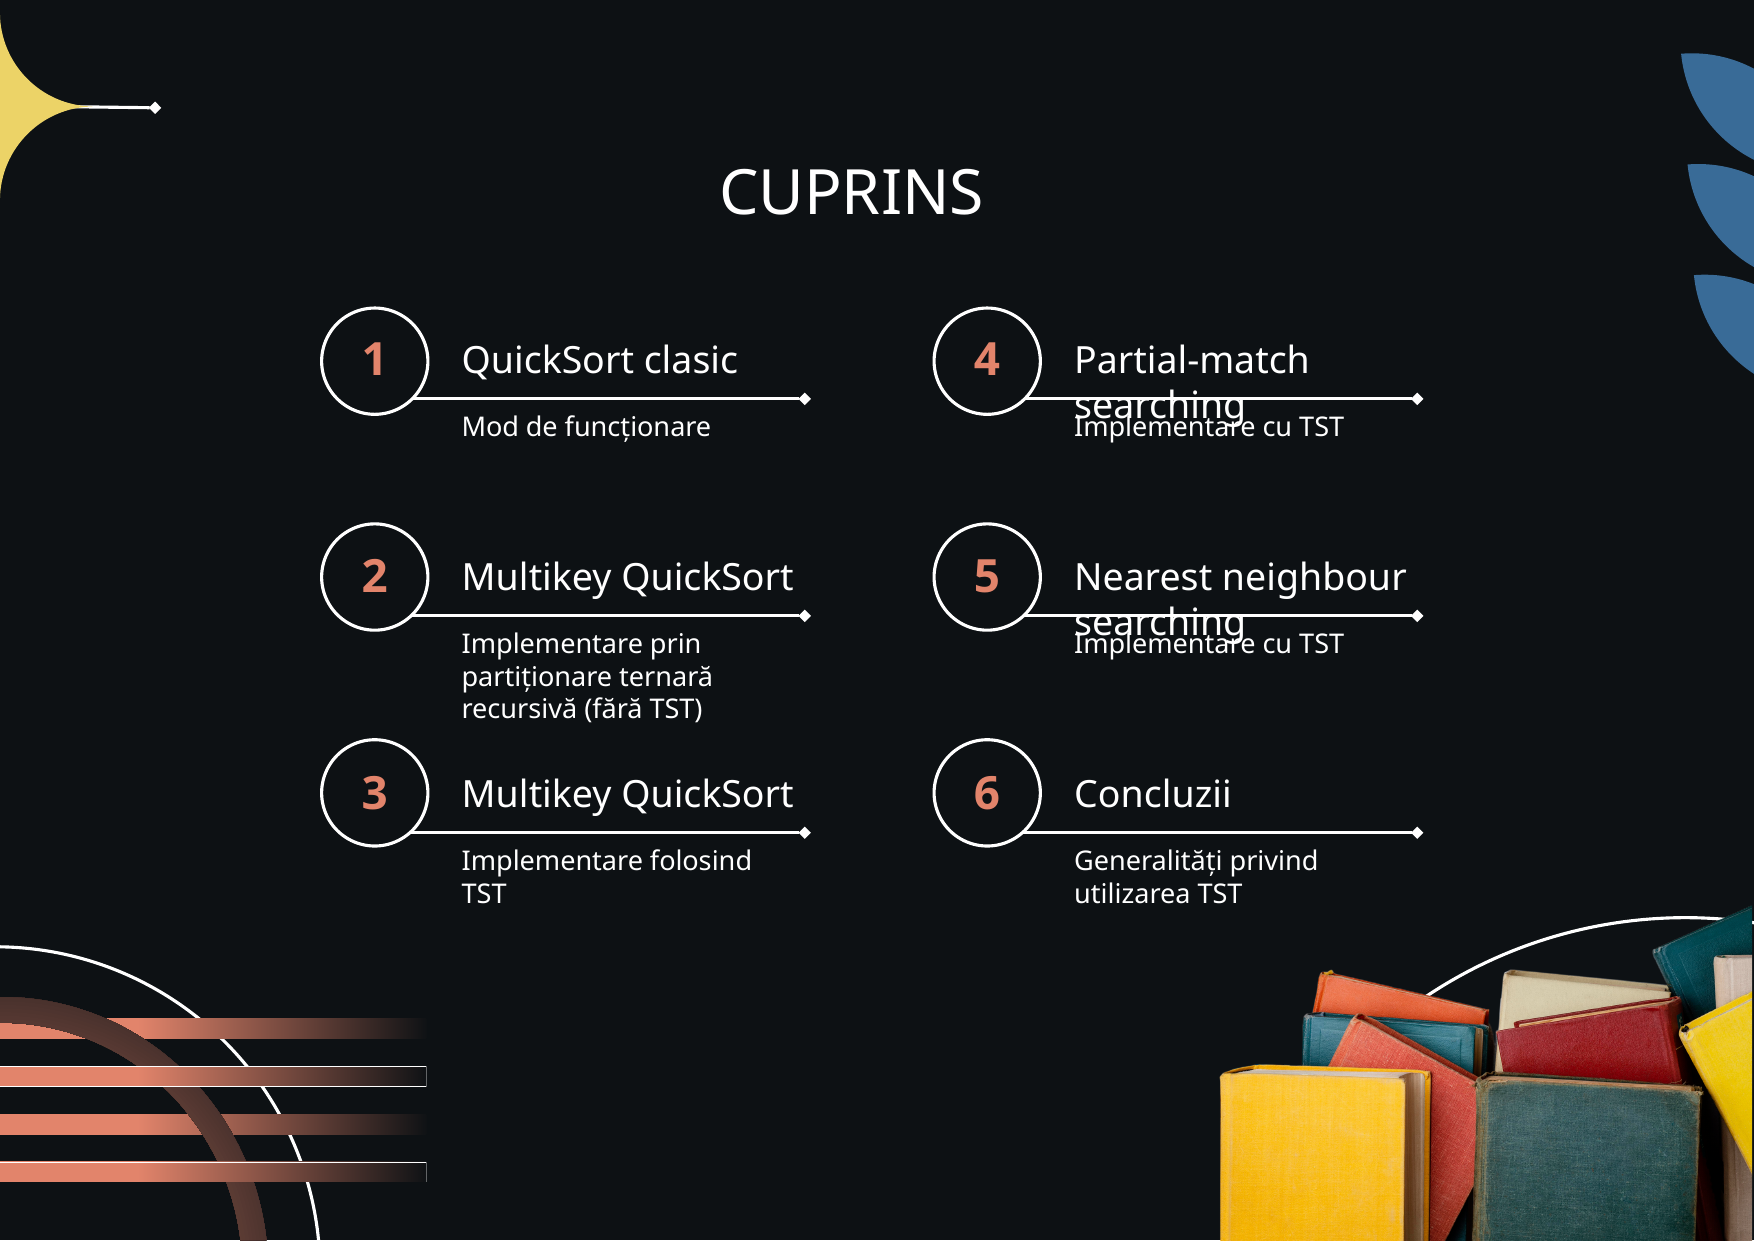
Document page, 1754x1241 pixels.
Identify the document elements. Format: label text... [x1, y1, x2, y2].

text_box Implementare folosind TST [446, 828, 796, 832]
text_box Implementare cu TST [1059, 625, 1408, 709]
text_box Generalități privind utilizarea TST [1059, 828, 1408, 832]
text_box [321, 739, 428, 847]
text_box Implementare prin partiționare ternară recursivă (fără TST) [446, 625, 796, 709]
title Multikey QuickSort [446, 763, 872, 827]
text_box [321, 523, 428, 631]
text_box 2 [346, 545, 404, 611]
text_box Implementare folosind TST [446, 842, 796, 925]
text_box [321, 308, 428, 415]
text_box 5 [958, 545, 1016, 611]
title Concluzii [1059, 763, 1408, 827]
text_box Mod de funcționare [446, 408, 796, 492]
text_box Implementare cu TST [1059, 611, 1408, 615]
title Nearest neighbour searching [1059, 546, 1571, 610]
text_box Implementare cu TST [1059, 408, 1408, 492]
text_box 1 [346, 328, 404, 394]
text_box Mod de funcționare [446, 394, 796, 398]
text_box 3 [346, 762, 404, 828]
title QuickSort clasic [446, 330, 796, 393]
text_box 4 [958, 328, 1016, 394]
text_box 6 [958, 762, 1016, 828]
title Partial-match searching [1059, 330, 1507, 393]
text_box [934, 739, 1041, 847]
text_box [934, 523, 1041, 631]
text_box [934, 308, 1041, 415]
text_box Implementare cu TST [1059, 394, 1408, 398]
picture [1173, 880, 1753, 1241]
text_box Implementare prin partiționare ternară recursivă (fără TST) [446, 611, 796, 615]
title CUPRINS [704, 151, 1016, 227]
text_box Generalități privind utilizarea TST [1059, 842, 1408, 925]
title Multikey QuickSort [446, 546, 856, 610]
